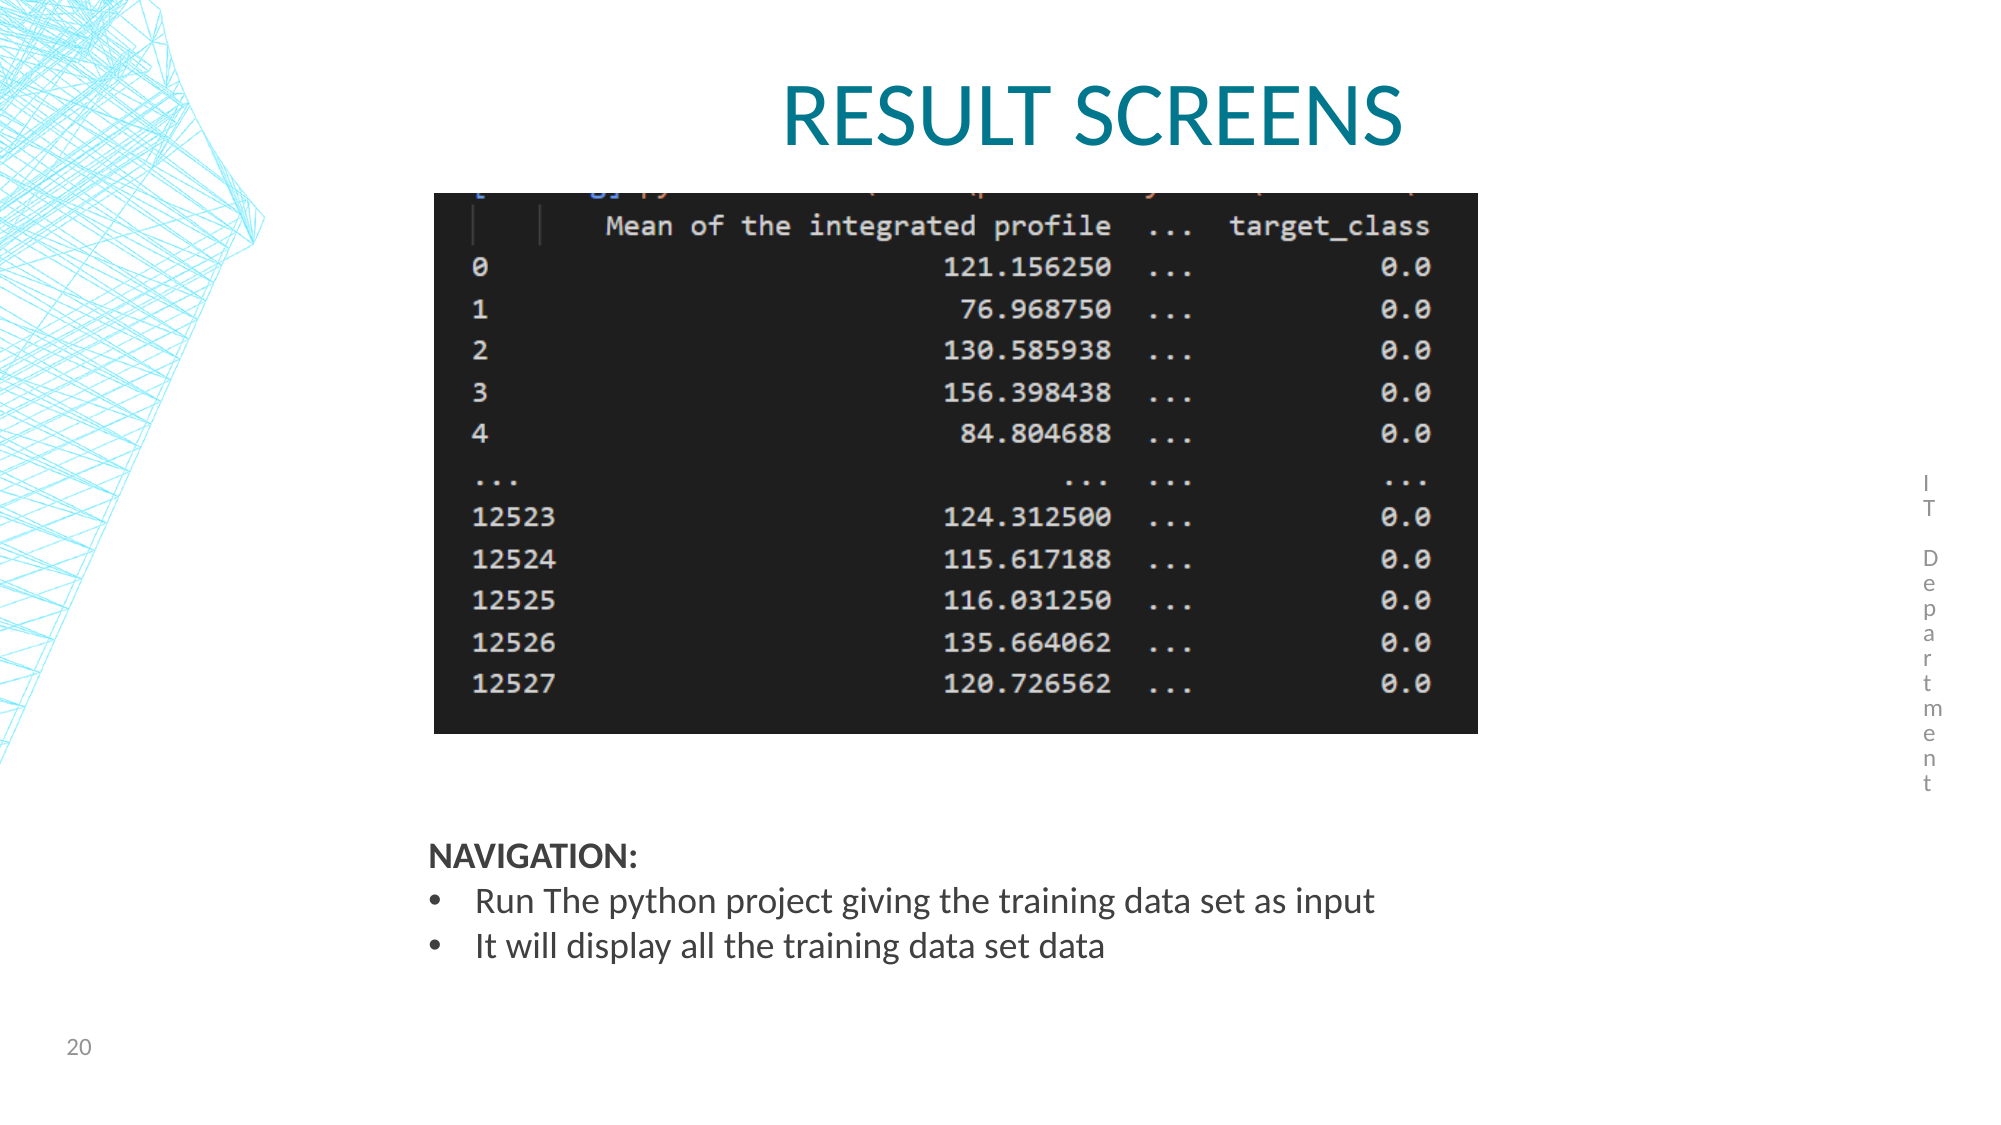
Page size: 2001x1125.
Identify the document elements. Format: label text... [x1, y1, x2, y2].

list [433, 193, 1478, 734]
text_box NAVIGATION: Run The python project giving the training data set as input It will display all the training data set data [413, 824, 1594, 974]
title Result screens [324, 62, 1863, 173]
slide_number 20 [51, 1028, 170, 1062]
footer IT Department [1908, 59, 1955, 904]
picture [0, 0, 2001, 1125]
